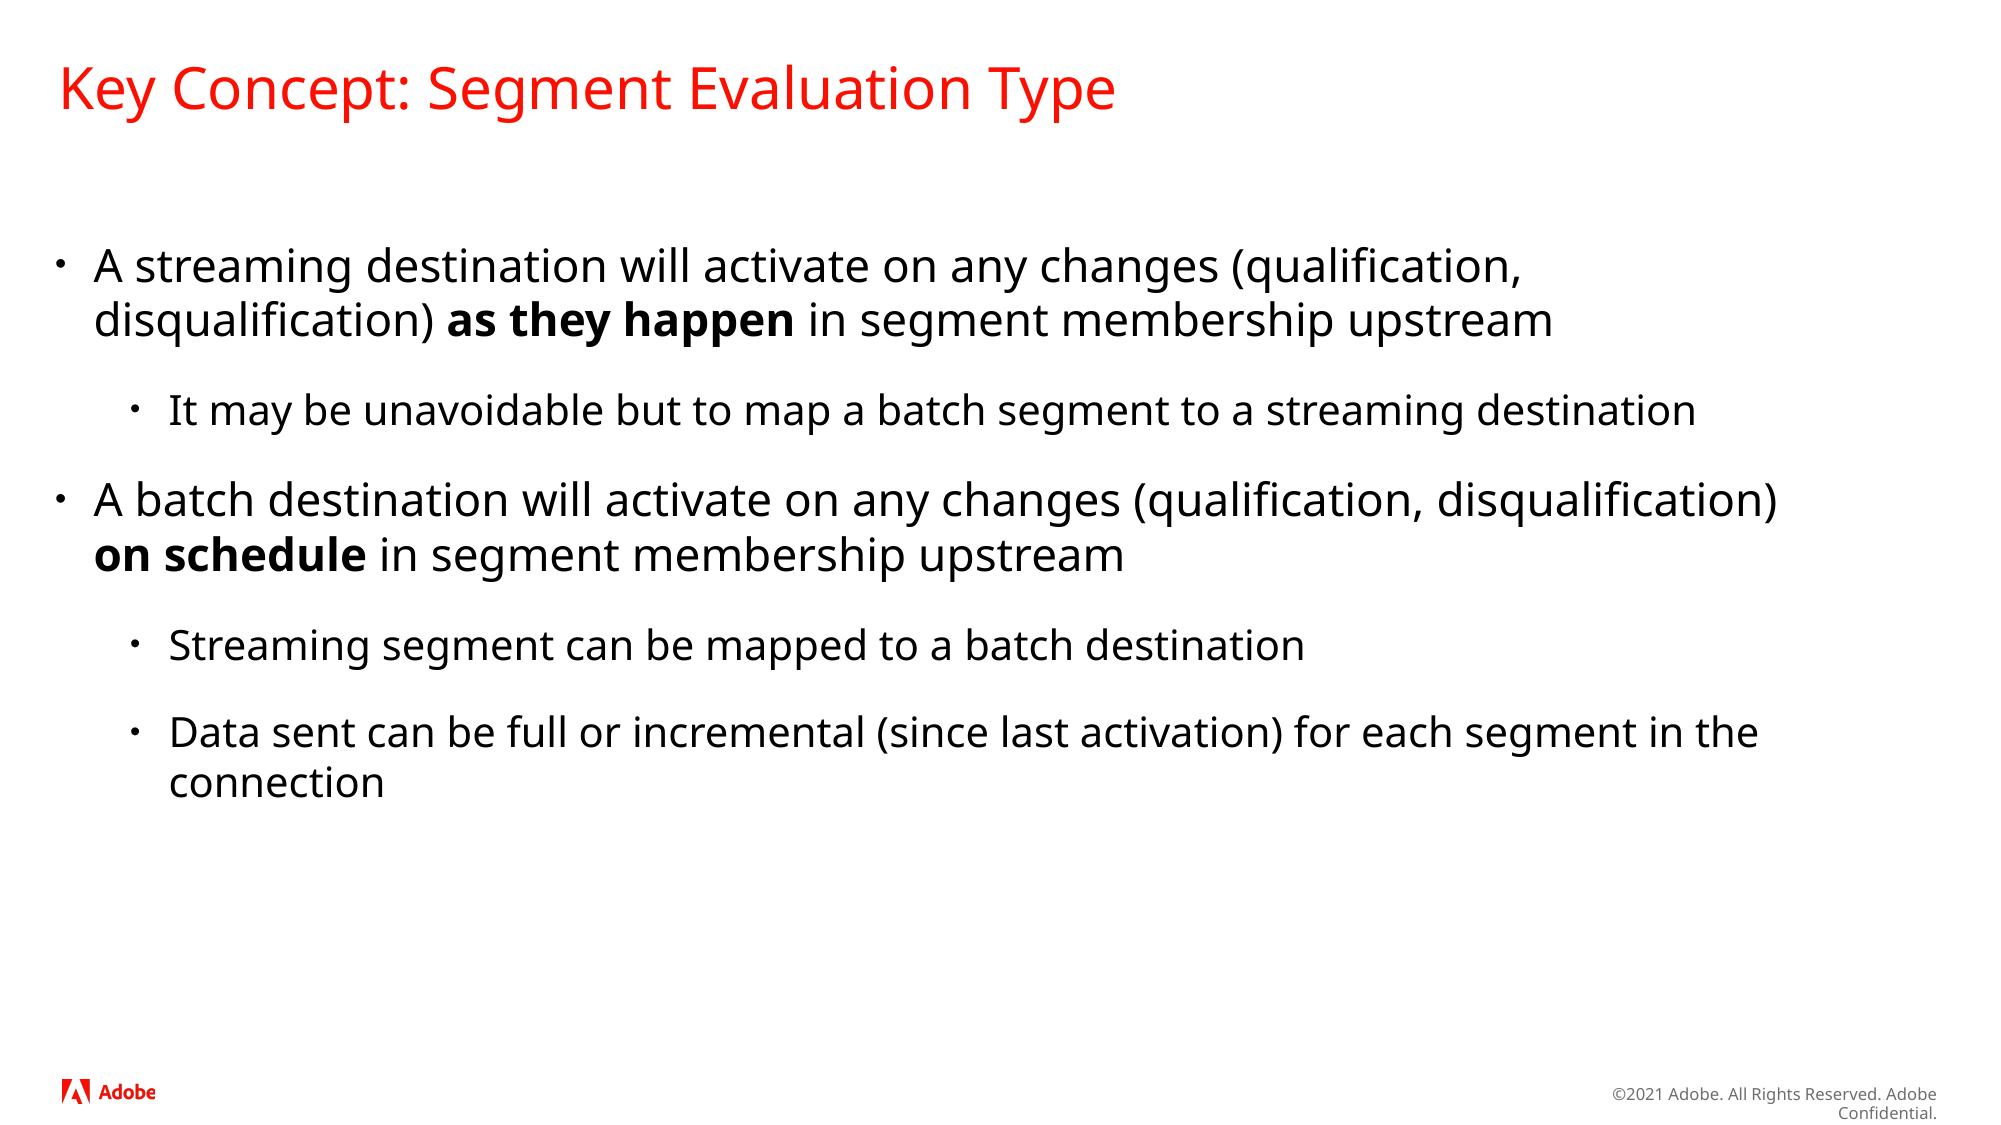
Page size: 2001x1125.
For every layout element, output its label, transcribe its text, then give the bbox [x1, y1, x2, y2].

title Key Concept: Segment Evaluation Type [51, 51, 1937, 158]
list A streaming destination will activate on any changes (qualification, disqualification) as they happen in segment membership upstream It may be unavoidable but to map a batch segment to a streaming destination A batch destination will activate on any changes (qualification, disqualification) on schedule in segment membership upstream Streaming segment can be mapped to a batch destination Data sent can be full or incremental (since last activation) for each segment in the connection [47, 228, 1797, 990]
